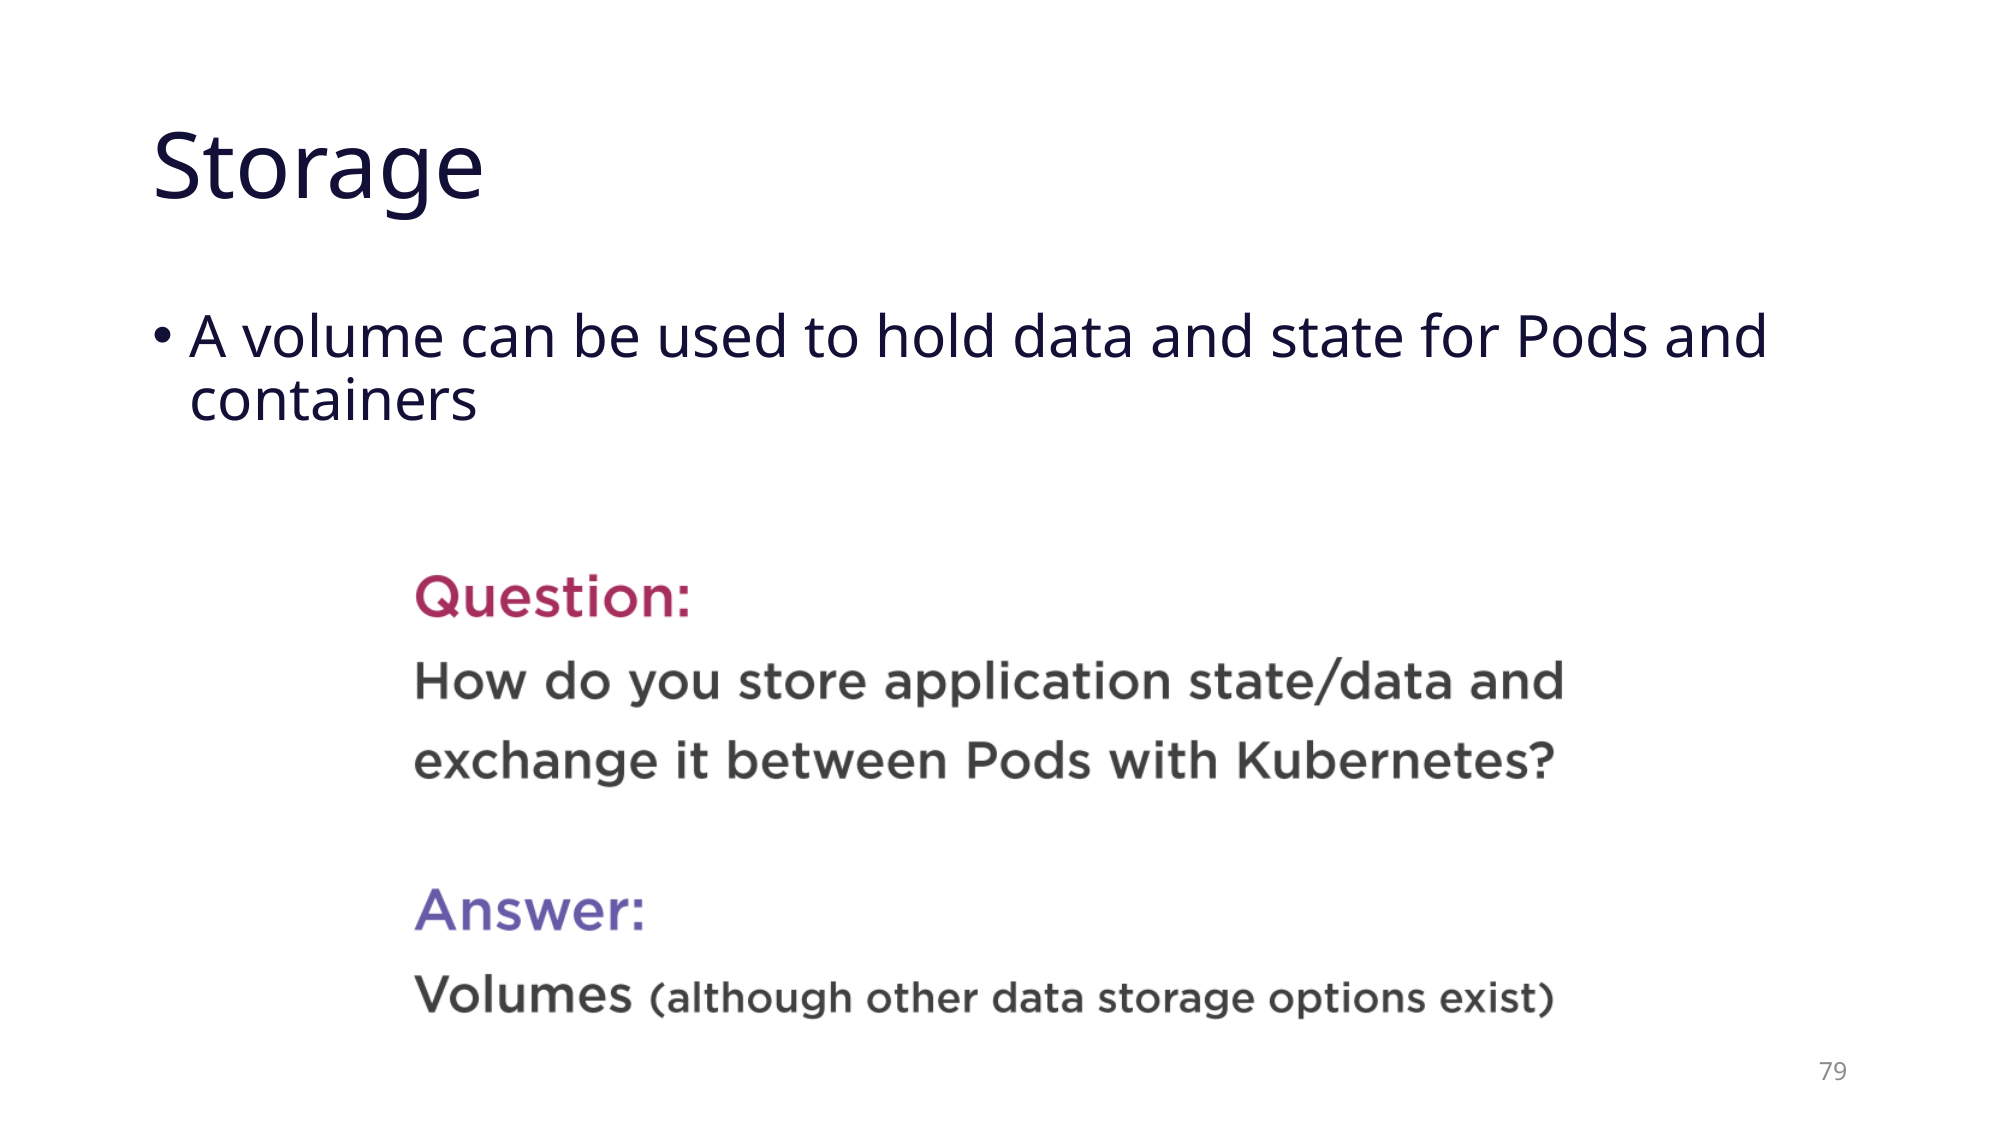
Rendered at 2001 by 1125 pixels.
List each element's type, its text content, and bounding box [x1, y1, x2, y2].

slide_number 79 [1412, 1042, 1863, 1103]
list A volume can be used to hold data and state for Pods and containers [137, 299, 1863, 1014]
title Storage [137, 59, 1863, 278]
picture [367, 533, 1633, 1061]
